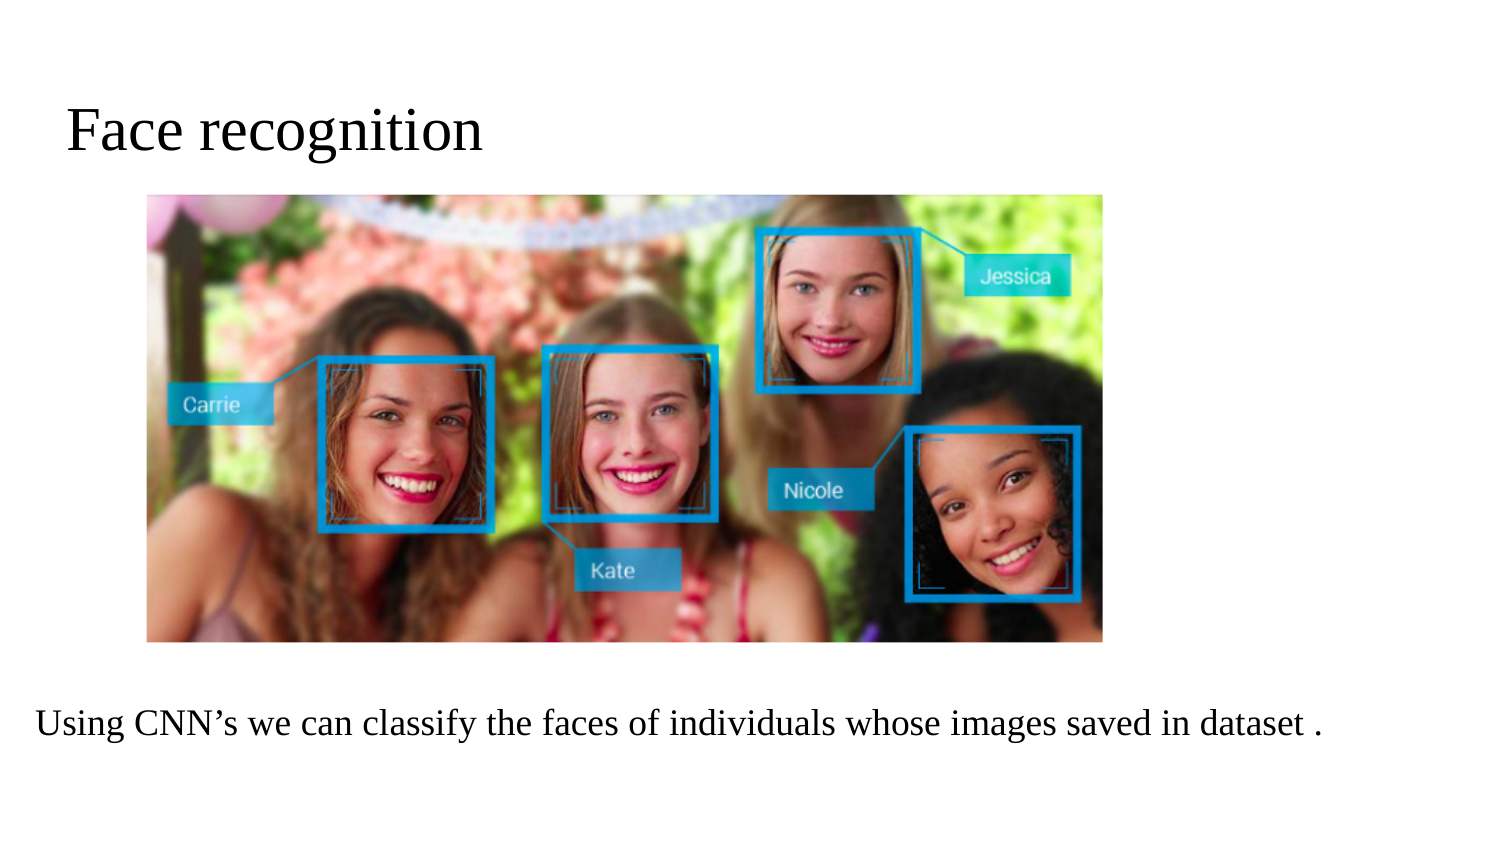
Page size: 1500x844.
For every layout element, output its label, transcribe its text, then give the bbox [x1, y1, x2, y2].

title Face recognition [51, 72, 1449, 167]
text_box Using CNN’s we can classify the faces of individuals whose images saved in dataset . [20, 682, 1480, 792]
picture [115, 164, 1131, 658]
